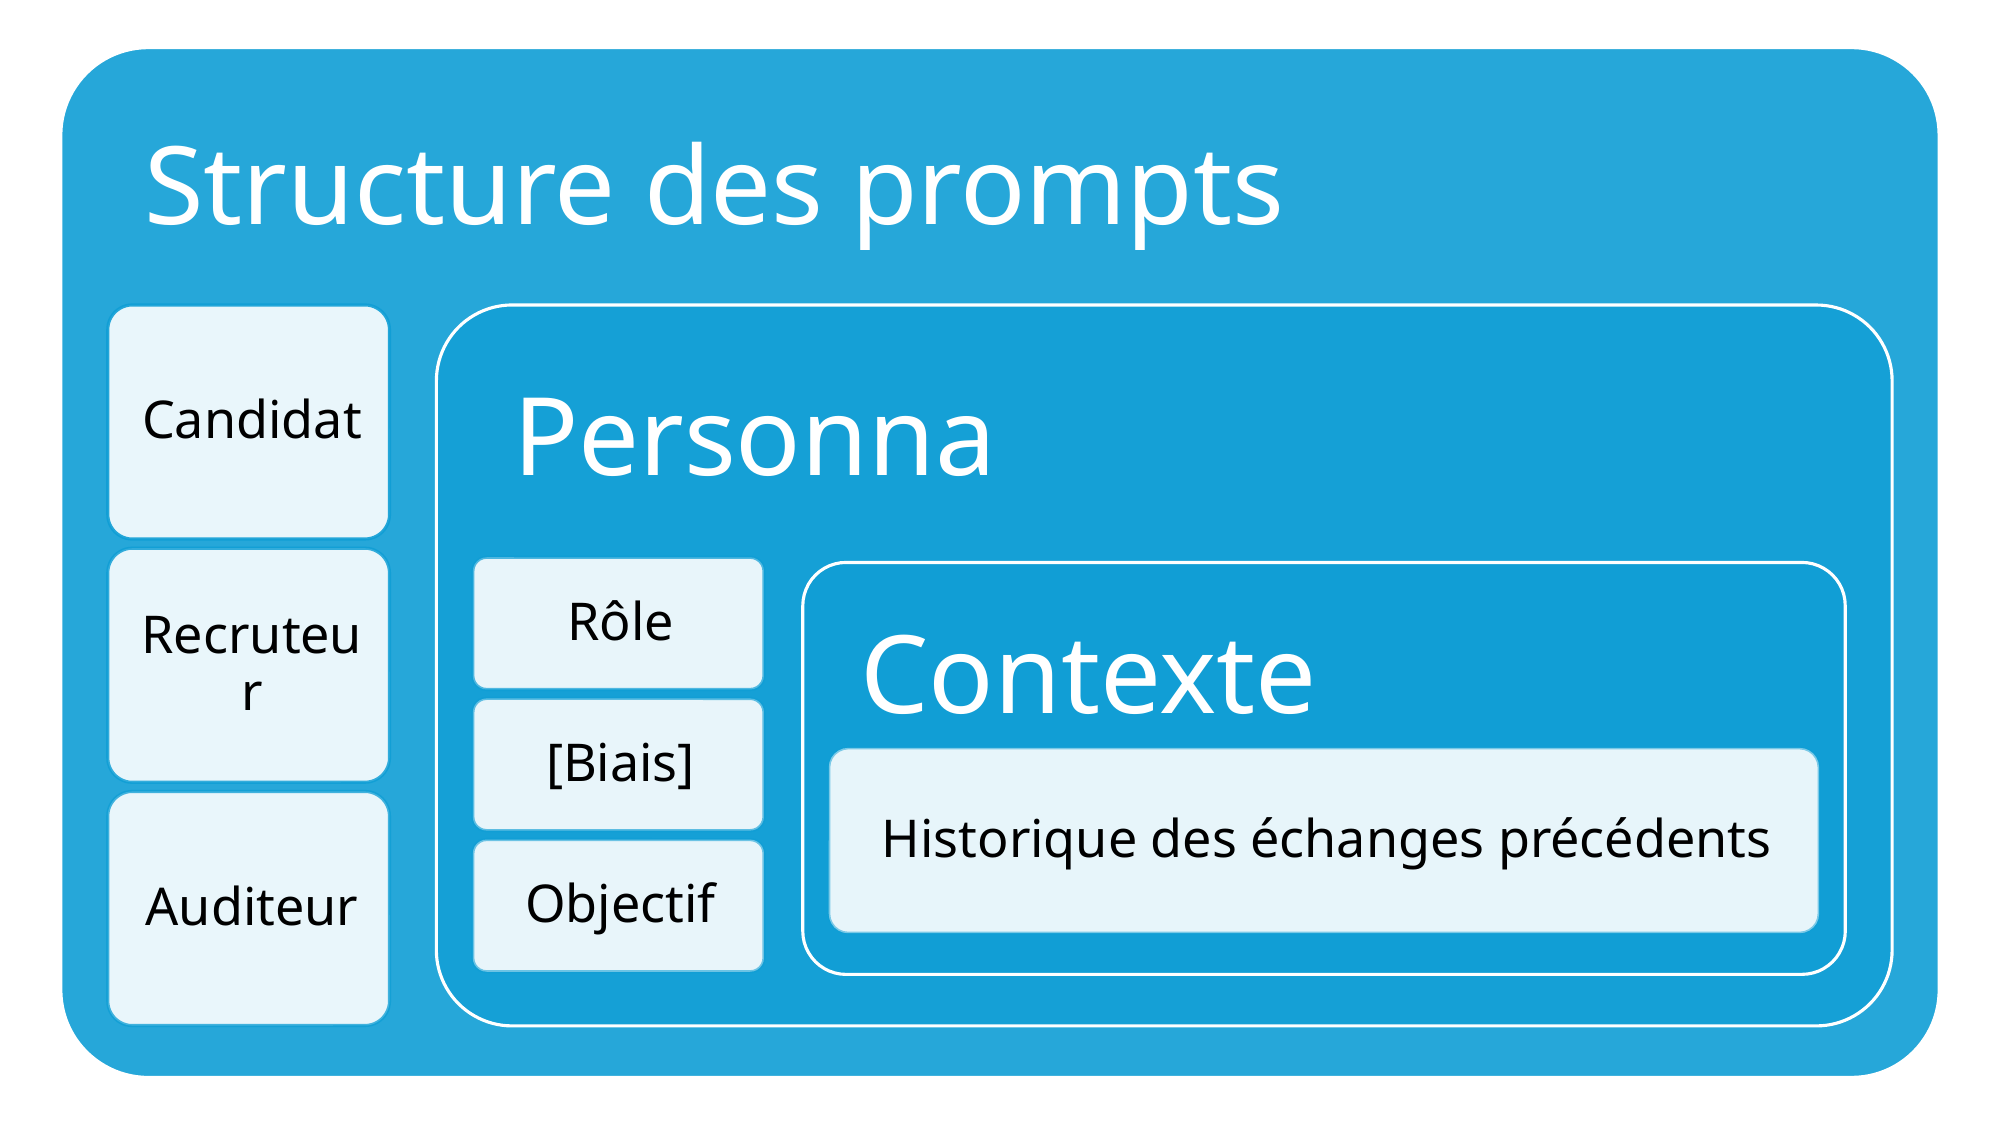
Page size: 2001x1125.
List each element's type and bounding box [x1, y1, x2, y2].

text_box [60, 47, 1940, 1078]
